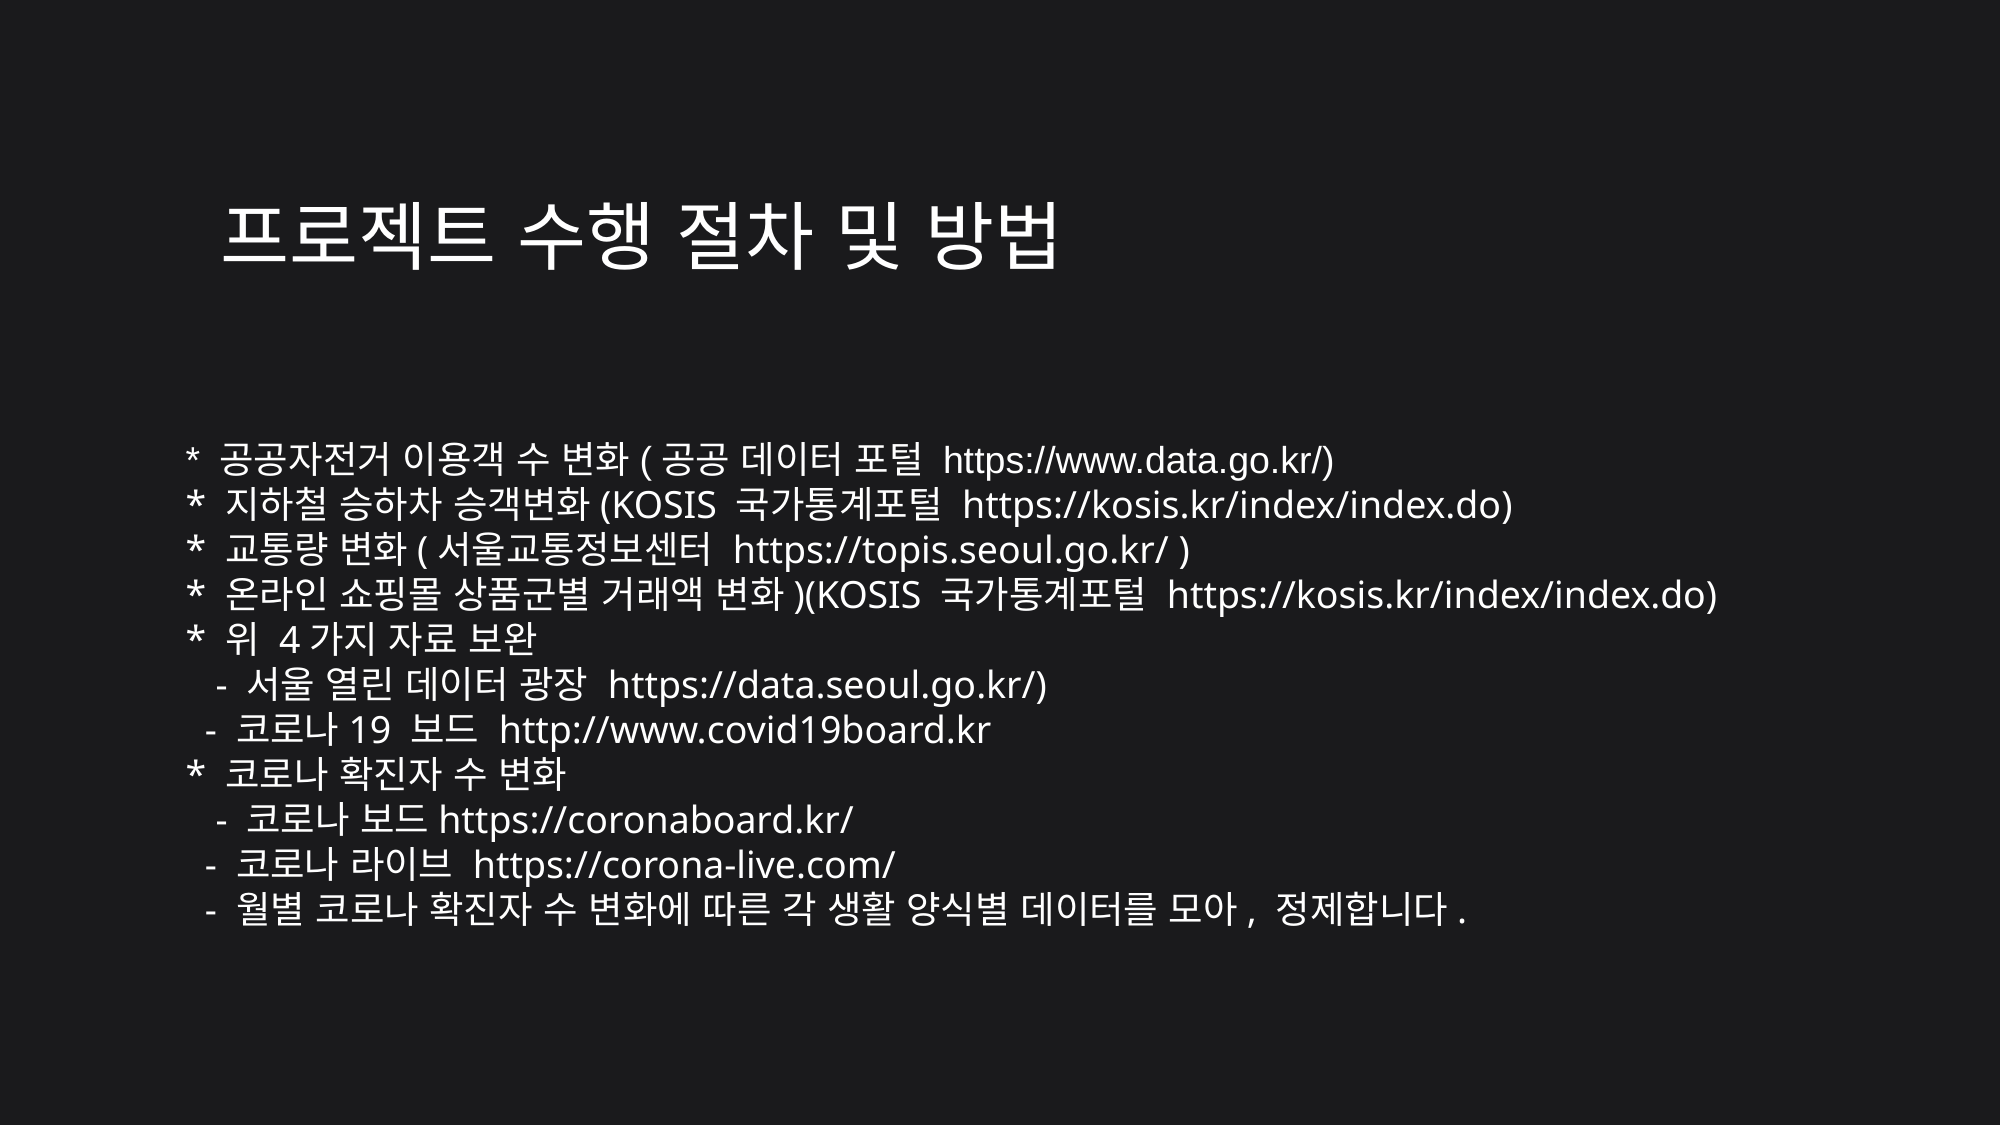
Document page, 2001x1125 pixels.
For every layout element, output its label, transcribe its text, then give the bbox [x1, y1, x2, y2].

text_box * 공공자전거 이용객 수 변화(공공 데이터 포털 https://www.data.go.kr/) * 지하철 승하차 승객변화(KOSIS 국가통계포털 https://kosis.kr/index/index.do) * 교통량 변화(서울교통정보센터 https://topis.seoul.go.kr/ ) * 온라인 쇼핑몰 상품군별 거래액 변화)(KOSIS 국가통계포털 https://kosis.kr/index/index.do) * 위 4가지 자료 보완 - 서울 열린 데이터 광장 https://data.seoul.go.kr/) - 코로나19 보드 http://www.covid19board.kr * 코로나 확진자 수 변화 - 코로나 보드https://coronaboard.kr/ - 코로나 라이브 https://corona-live.com/ - 월별 코로나 확진자 수 변화에 따른 각 생활 양식별 데이터를 모아, 정제합니다. [170, 428, 1808, 937]
text_box 프로젝트 수행 절차 및 방법 [205, 181, 1211, 377]
